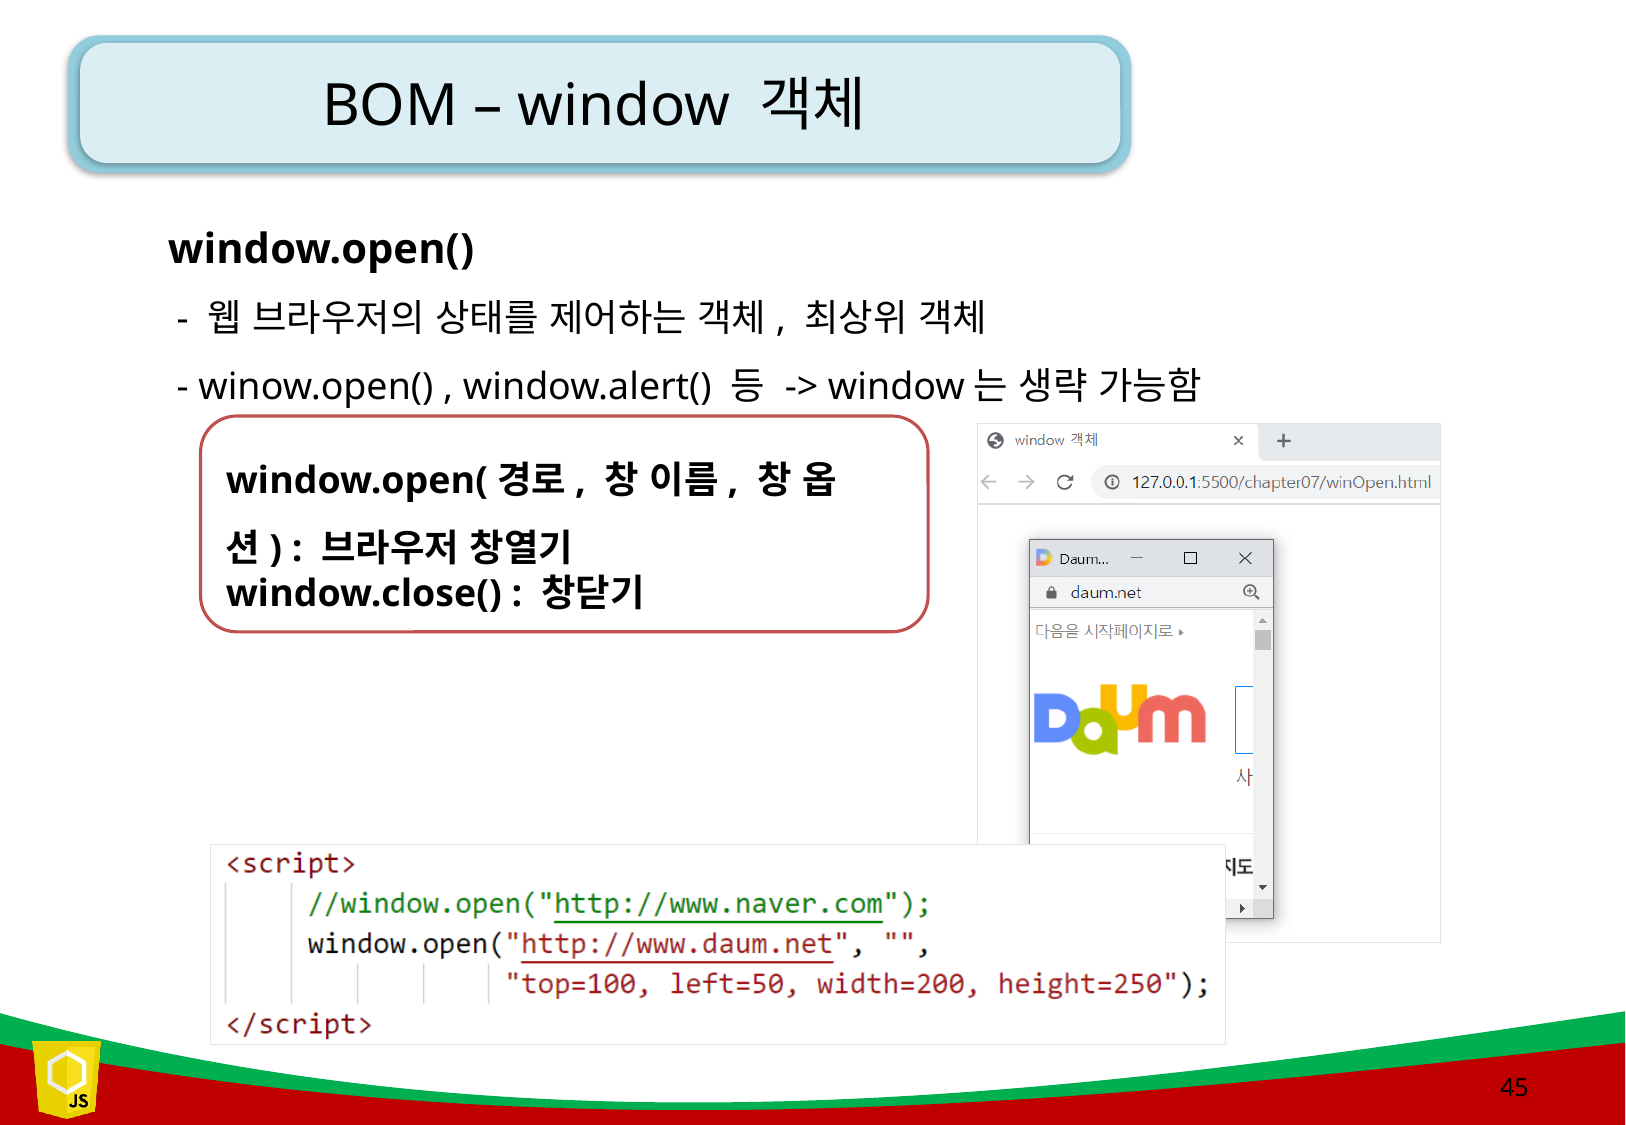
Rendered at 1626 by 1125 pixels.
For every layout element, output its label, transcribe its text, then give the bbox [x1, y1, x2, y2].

picture [209, 422, 1442, 1045]
title BOM – window 객체 [68, 32, 1121, 173]
text_box window.open(경로, 창 이름, 창 옵션) : 브라우저 창열기 window.close() : 창닫기 [198, 413, 931, 634]
text_box window.open() - 웹 브라우저의 상태를 제어하는 객체, 최상위 객체 - winow.open() , window.alert() 등 -> window는 생략 가능함 [142, 189, 1501, 415]
picture [32, 1041, 101, 1119]
slide_number 45 [1452, 1058, 1544, 1119]
